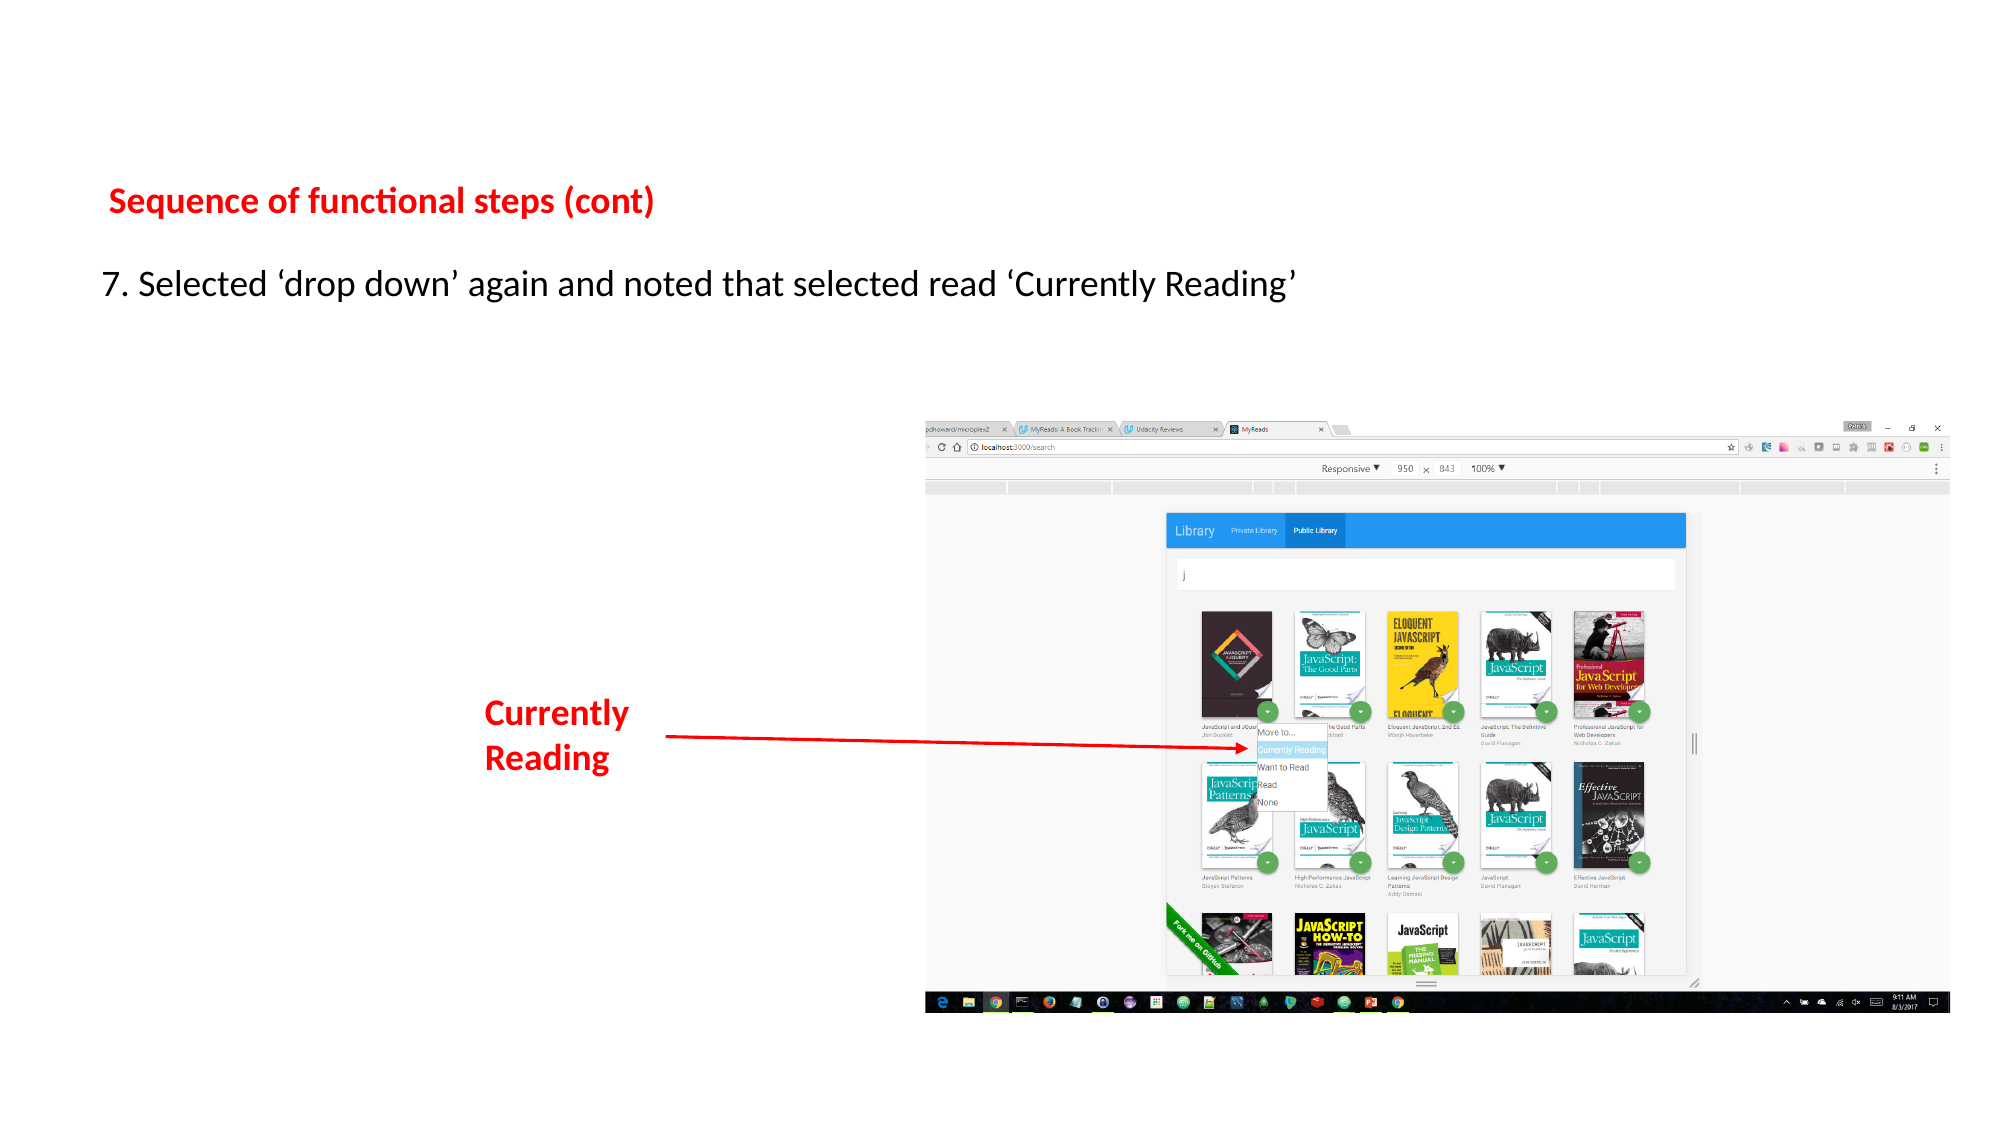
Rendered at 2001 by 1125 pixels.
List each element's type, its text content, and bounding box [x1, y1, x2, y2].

text_box Sequence of functional steps (cont) [94, 168, 976, 228]
text_box Currently Reading [470, 680, 671, 786]
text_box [665, 736, 1249, 749]
picture [925, 421, 1951, 1013]
text_box 7. Selected ‘drop down’ again and noted that selected read ‘Currently Reading’ [86, 251, 1386, 356]
